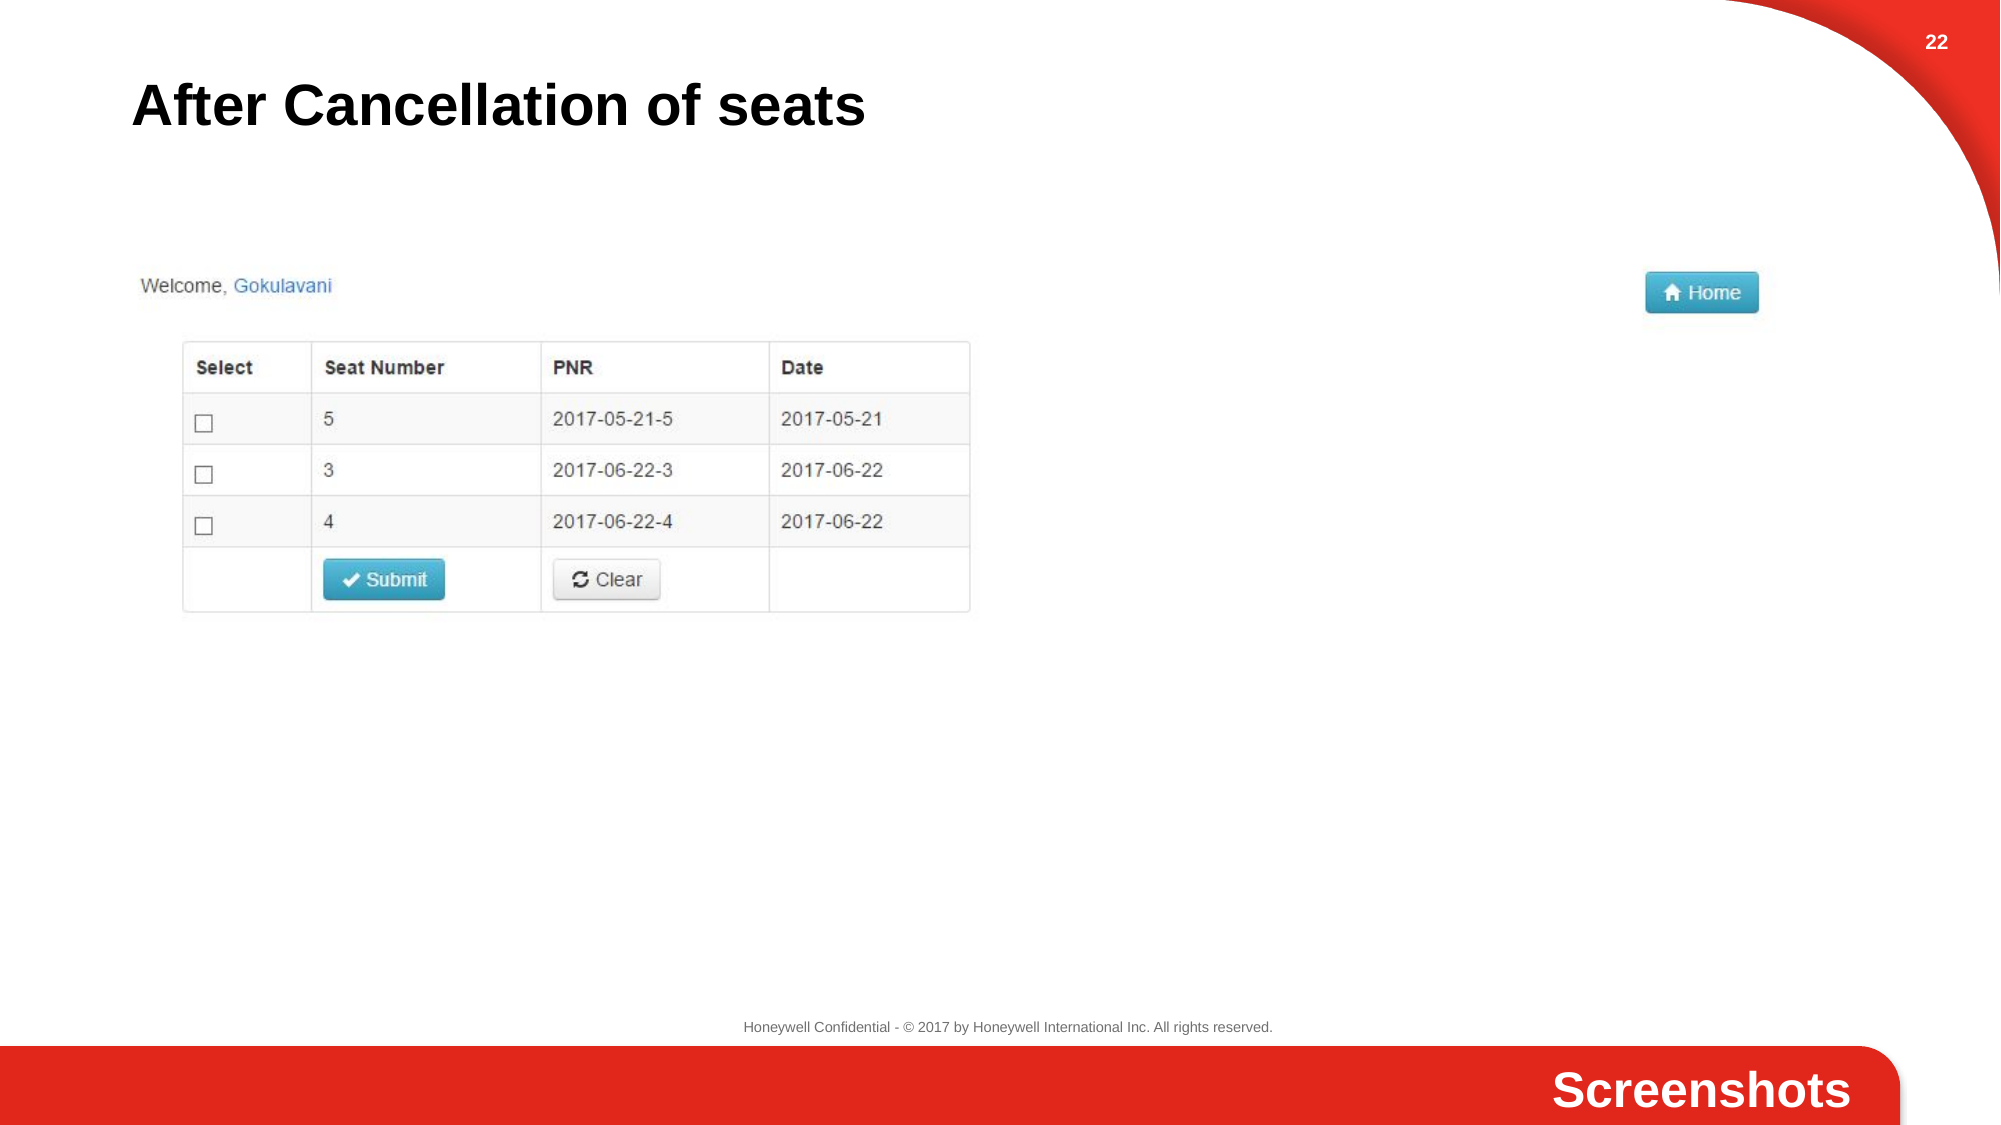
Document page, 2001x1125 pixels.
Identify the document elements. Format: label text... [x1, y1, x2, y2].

slide_number 21 [1910, 0, 2000, 83]
title After Cancellation of seats [116, 59, 1838, 144]
list Screenshots [51, 1050, 1867, 1125]
picture [1703, 0, 2000, 297]
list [116, 222, 1838, 940]
